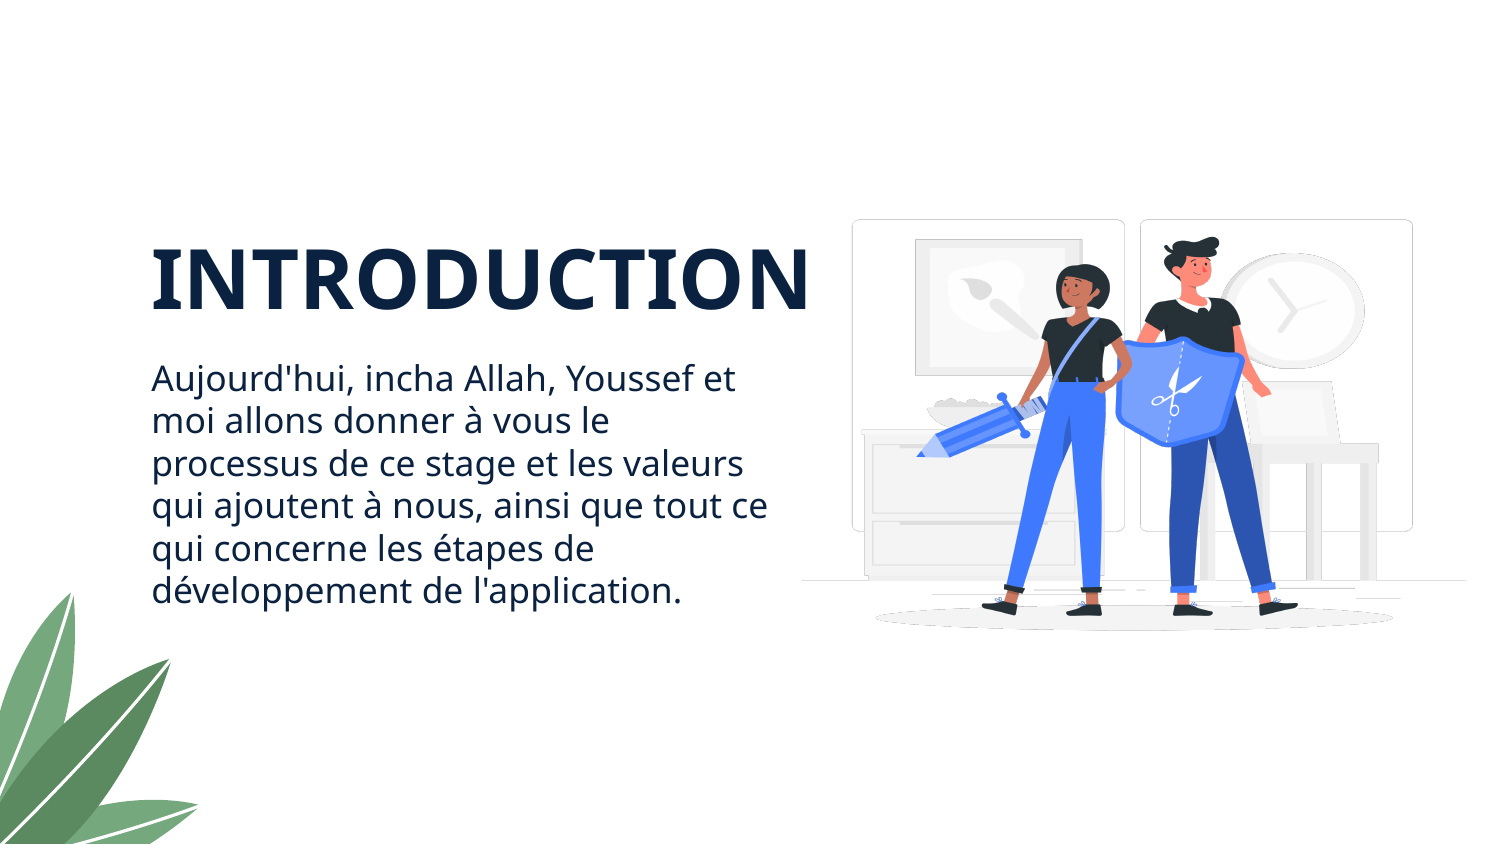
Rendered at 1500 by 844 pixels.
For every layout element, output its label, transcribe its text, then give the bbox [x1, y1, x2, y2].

title INTRODUCTION [136, 210, 798, 340]
picture [801, 209, 1467, 659]
subtitle Aujourd'hui, incha Allah, Youssef et moi allons donner à vous le processus de ce stage et les valeurs qui ajoutent à nous, ainsi que tout ce qui concerne les étapes de développement de l'application. [136, 340, 802, 674]
